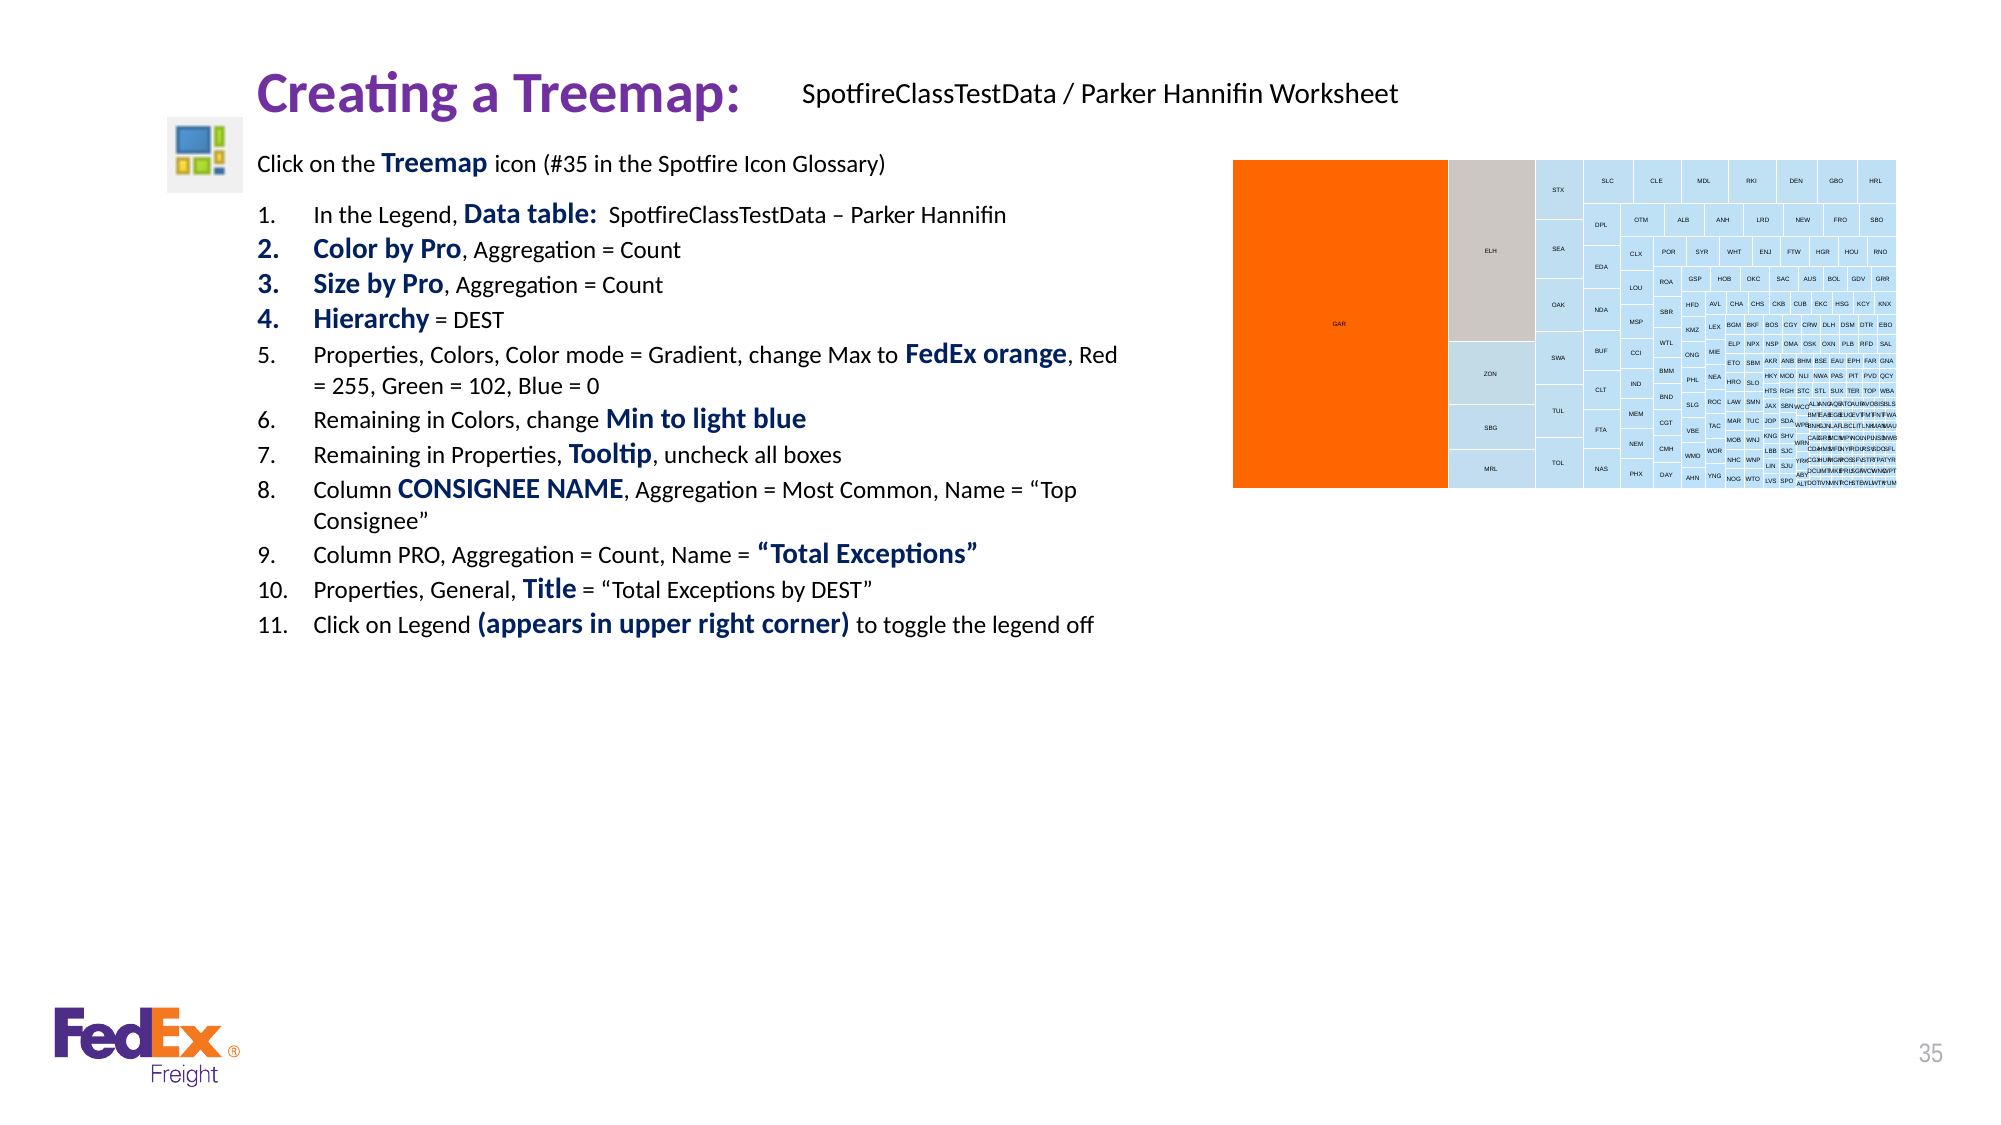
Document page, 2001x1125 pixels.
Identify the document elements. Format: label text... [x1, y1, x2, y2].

text_box Creating a Treemap: Click on the Treemap icon (#35 in the Spotfire Icon Glossary) In the Legend, Data table: SpotfireClassTestData – Parker Hannifin Color by Pro, Aggregation = Count Size by Pro, Aggregation = Count Hierarchy = DEST Properties, Colors, Color mode = Gradient, change Max to FedEx orange, Red = 255, Green = 102, Blue = 0 Remaining in Colors, change Min to light blue Remaining in Properties, Tooltip, uncheck all boxes Column CONSIGNEE NAME, Aggregation = Most Common, Name = “Top Consignee” Column PRO, Aggregation = Count, Name = “Total Exceptions” Properties, General, Title = “Total Exceptions by DEST” Click on Legend (appears in upper right corner) to toggle the legend off [242, 41, 1149, 827]
picture [54, 1006, 240, 1088]
picture [166, 117, 243, 193]
picture [1228, 154, 1900, 492]
slide_number 35 [1899, 1037, 1944, 1068]
text_box SpotfireClassTestData / Parker Hannifin Worksheet [787, 67, 1414, 117]
